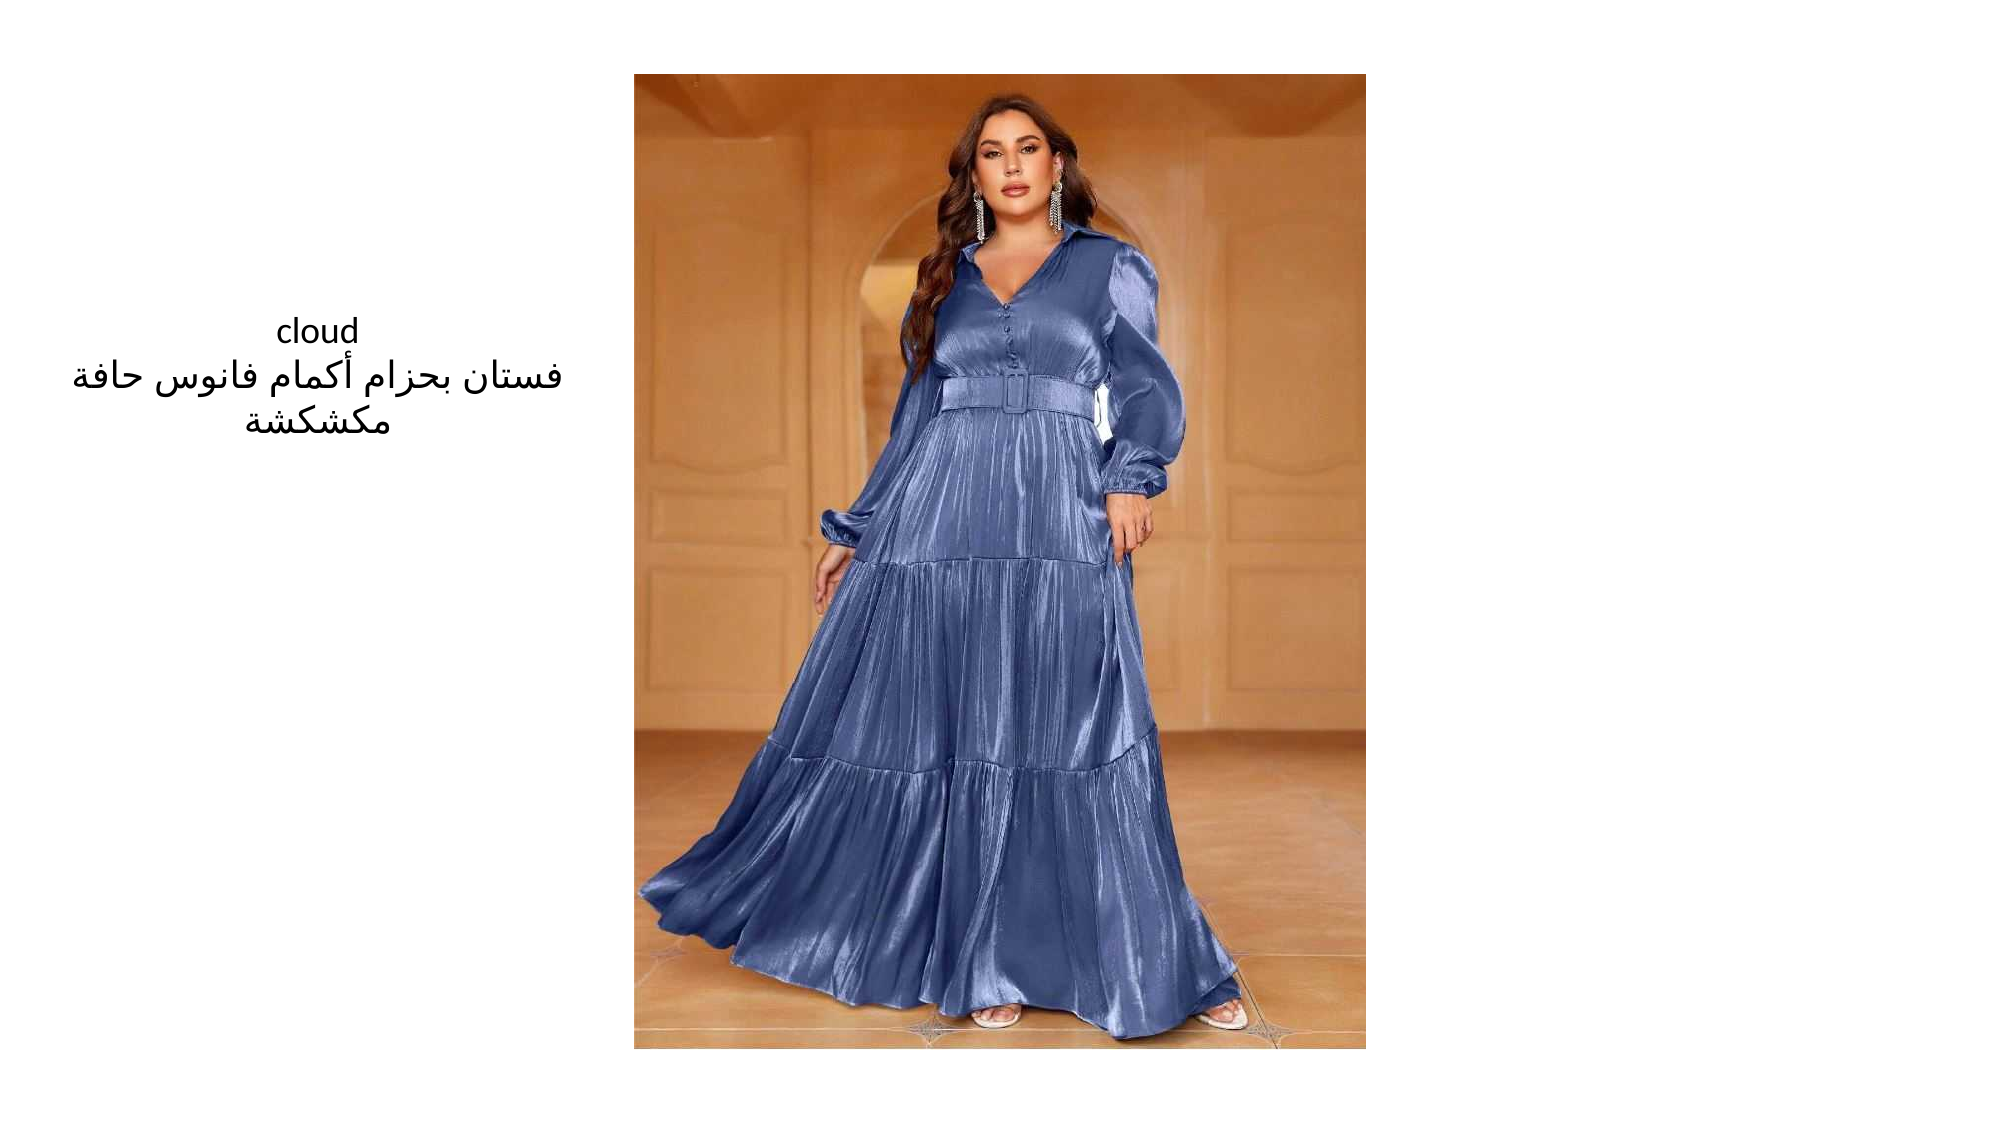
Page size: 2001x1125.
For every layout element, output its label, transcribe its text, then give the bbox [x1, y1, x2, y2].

text_box cloud فستان بحزام أكمام فانوس حافة مكشكشة [56, 299, 580, 449]
picture [634, 74, 1366, 1050]
